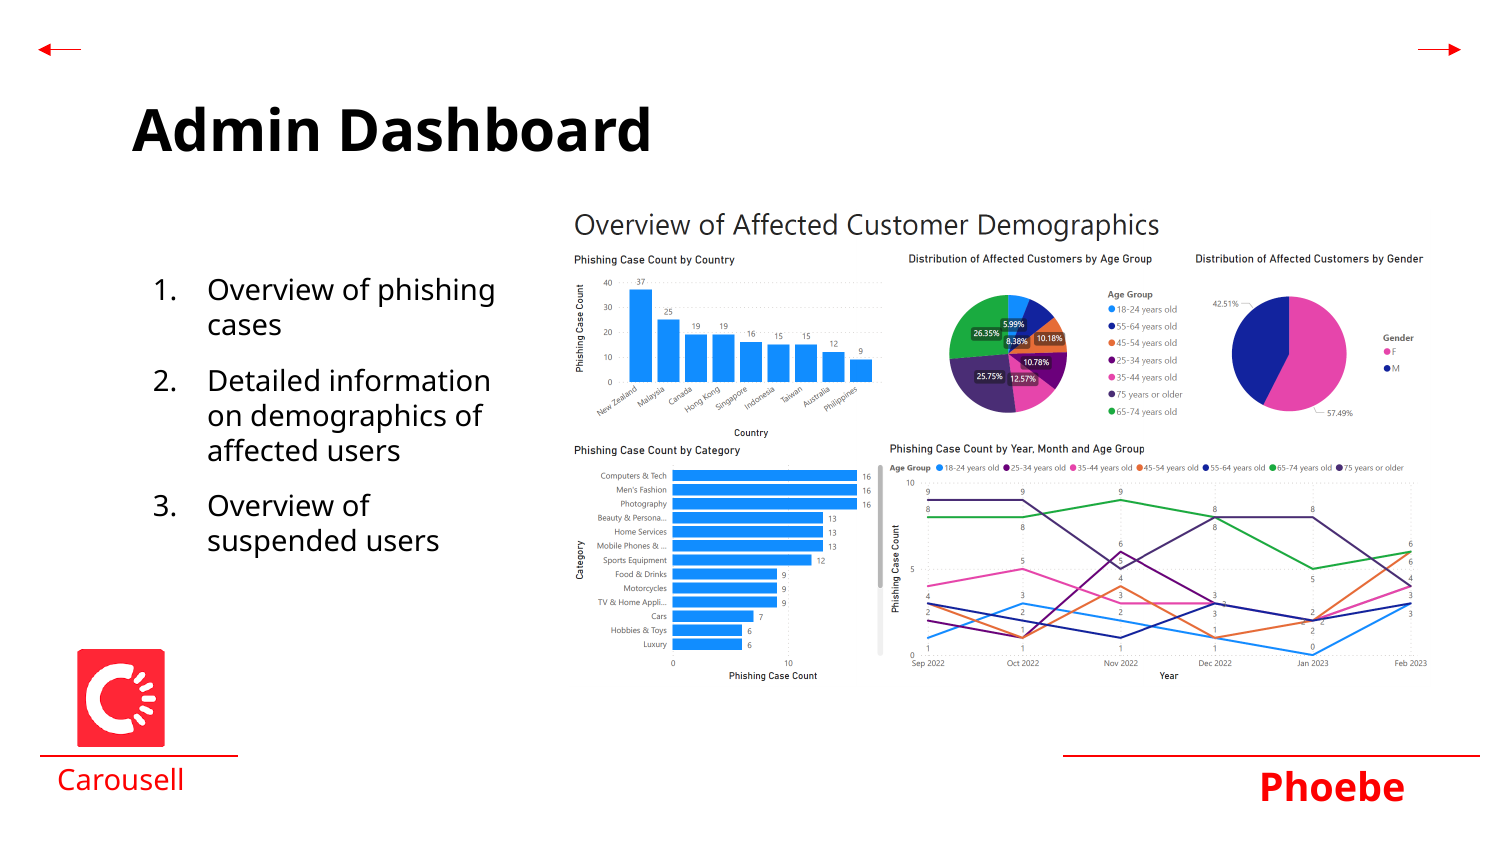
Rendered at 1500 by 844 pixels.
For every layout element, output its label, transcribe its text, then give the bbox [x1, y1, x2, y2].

picture [569, 209, 1431, 687]
subtitle Overview of phishing cases Detailed information on demographics of affected users Overview of suspended users [116, 169, 512, 675]
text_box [37, 649, 204, 809]
title Phoebe [1243, 764, 1472, 810]
title Admin Dashboard [116, 78, 1259, 173]
